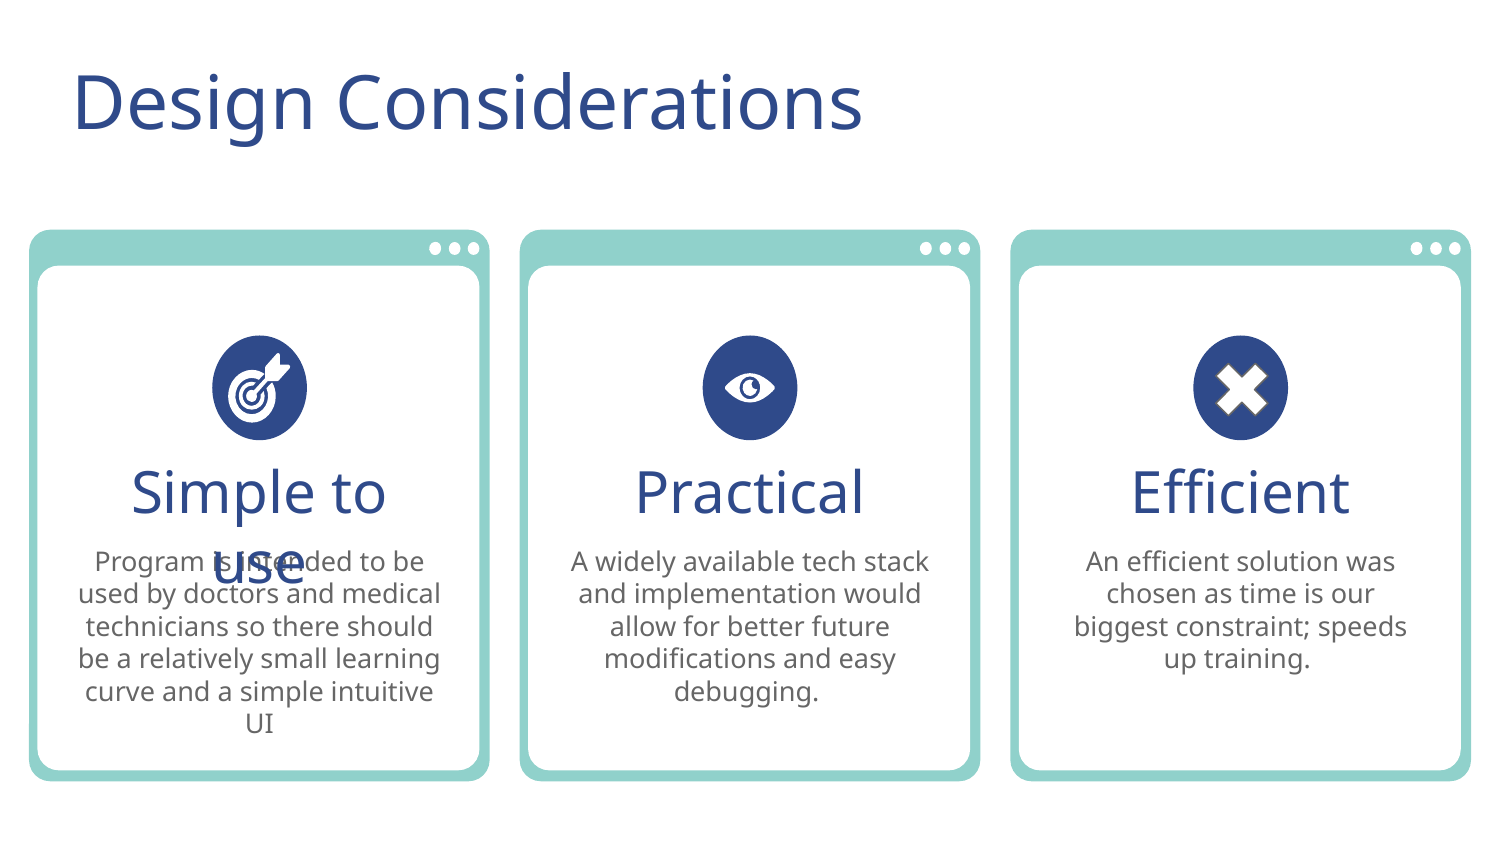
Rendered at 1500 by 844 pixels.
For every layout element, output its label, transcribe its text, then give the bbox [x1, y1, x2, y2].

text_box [519, 229, 981, 782]
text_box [724, 372, 776, 403]
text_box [1010, 229, 1472, 782]
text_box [227, 352, 292, 423]
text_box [28, 229, 490, 782]
title Design Considerations [56, 39, 1421, 116]
